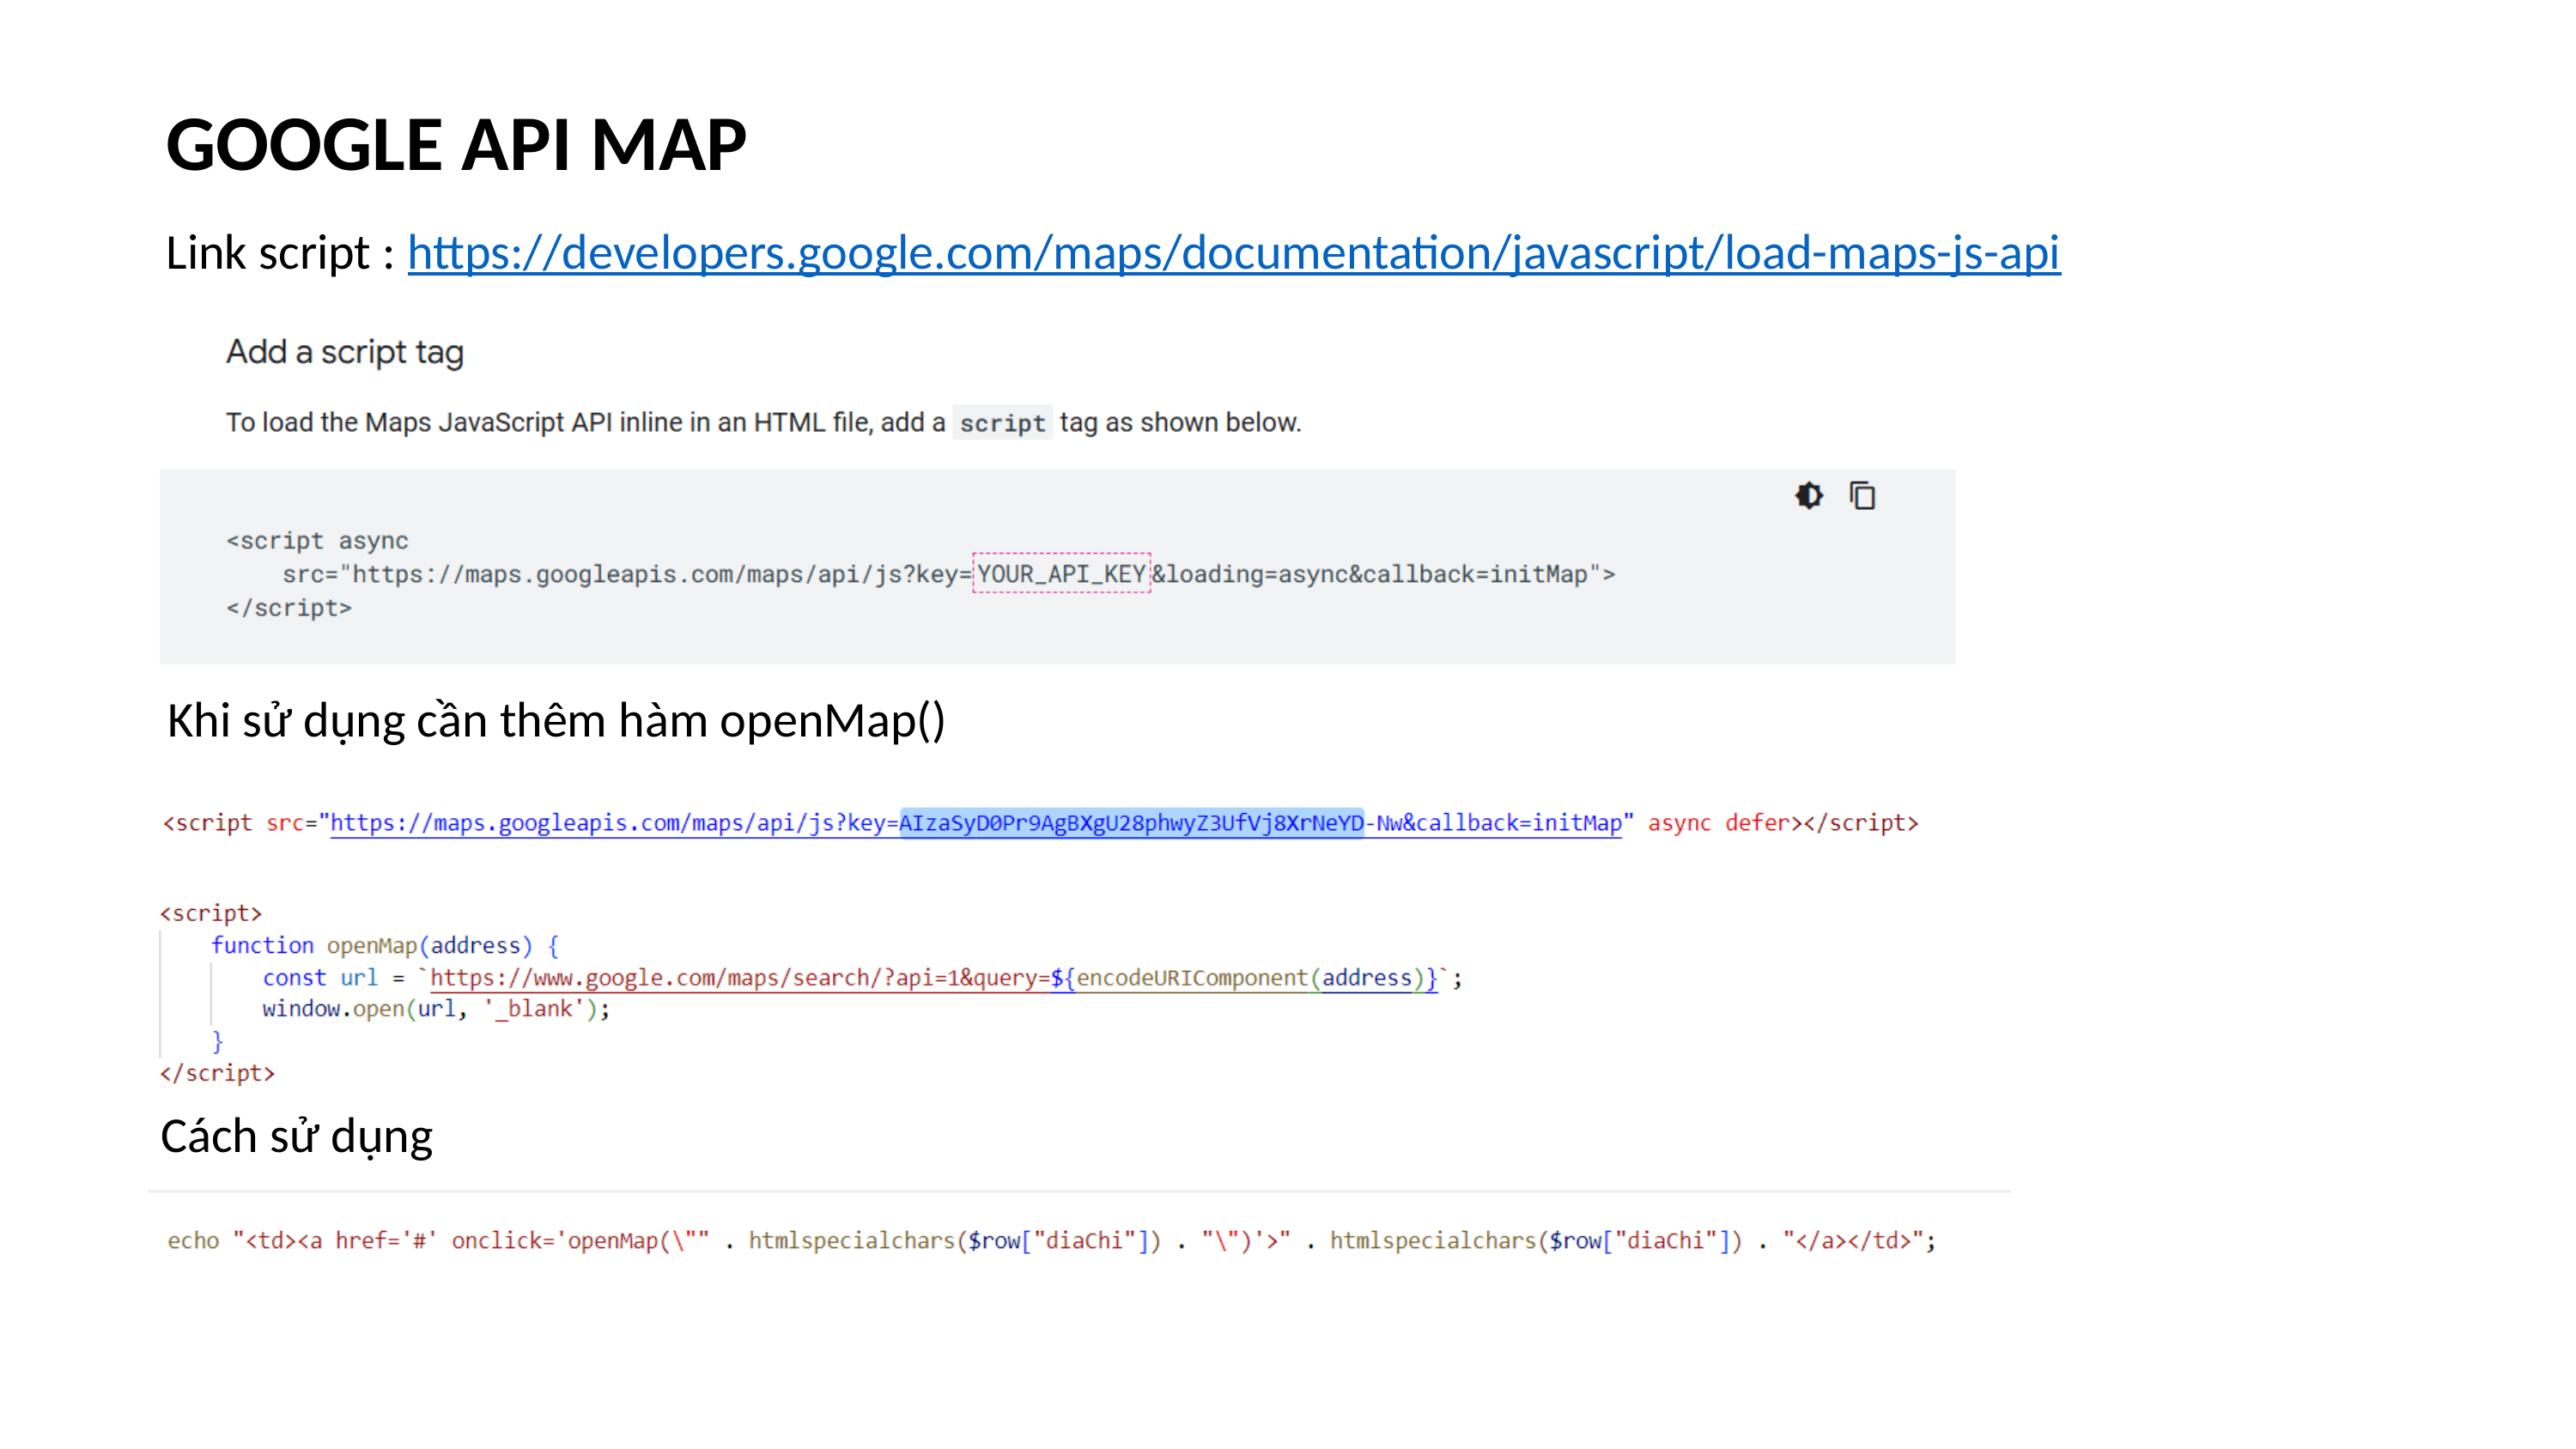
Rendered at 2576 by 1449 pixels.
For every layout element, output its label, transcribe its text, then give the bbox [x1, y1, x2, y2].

text_box Khi sử dụng cần thêm hàm openMap() [155, 680, 972, 754]
picture [146, 900, 1518, 1107]
text_box GOOGLE API MAP [153, 85, 762, 193]
picture [146, 773, 1969, 881]
text_box Cách sử dụng [148, 1107, 447, 1169]
picture [160, 301, 1955, 702]
picture [148, 1189, 2011, 1308]
text_box Link script : https://developers.google.com/maps/documentation/javascript/load-maps-js-api [153, 212, 2226, 286]
